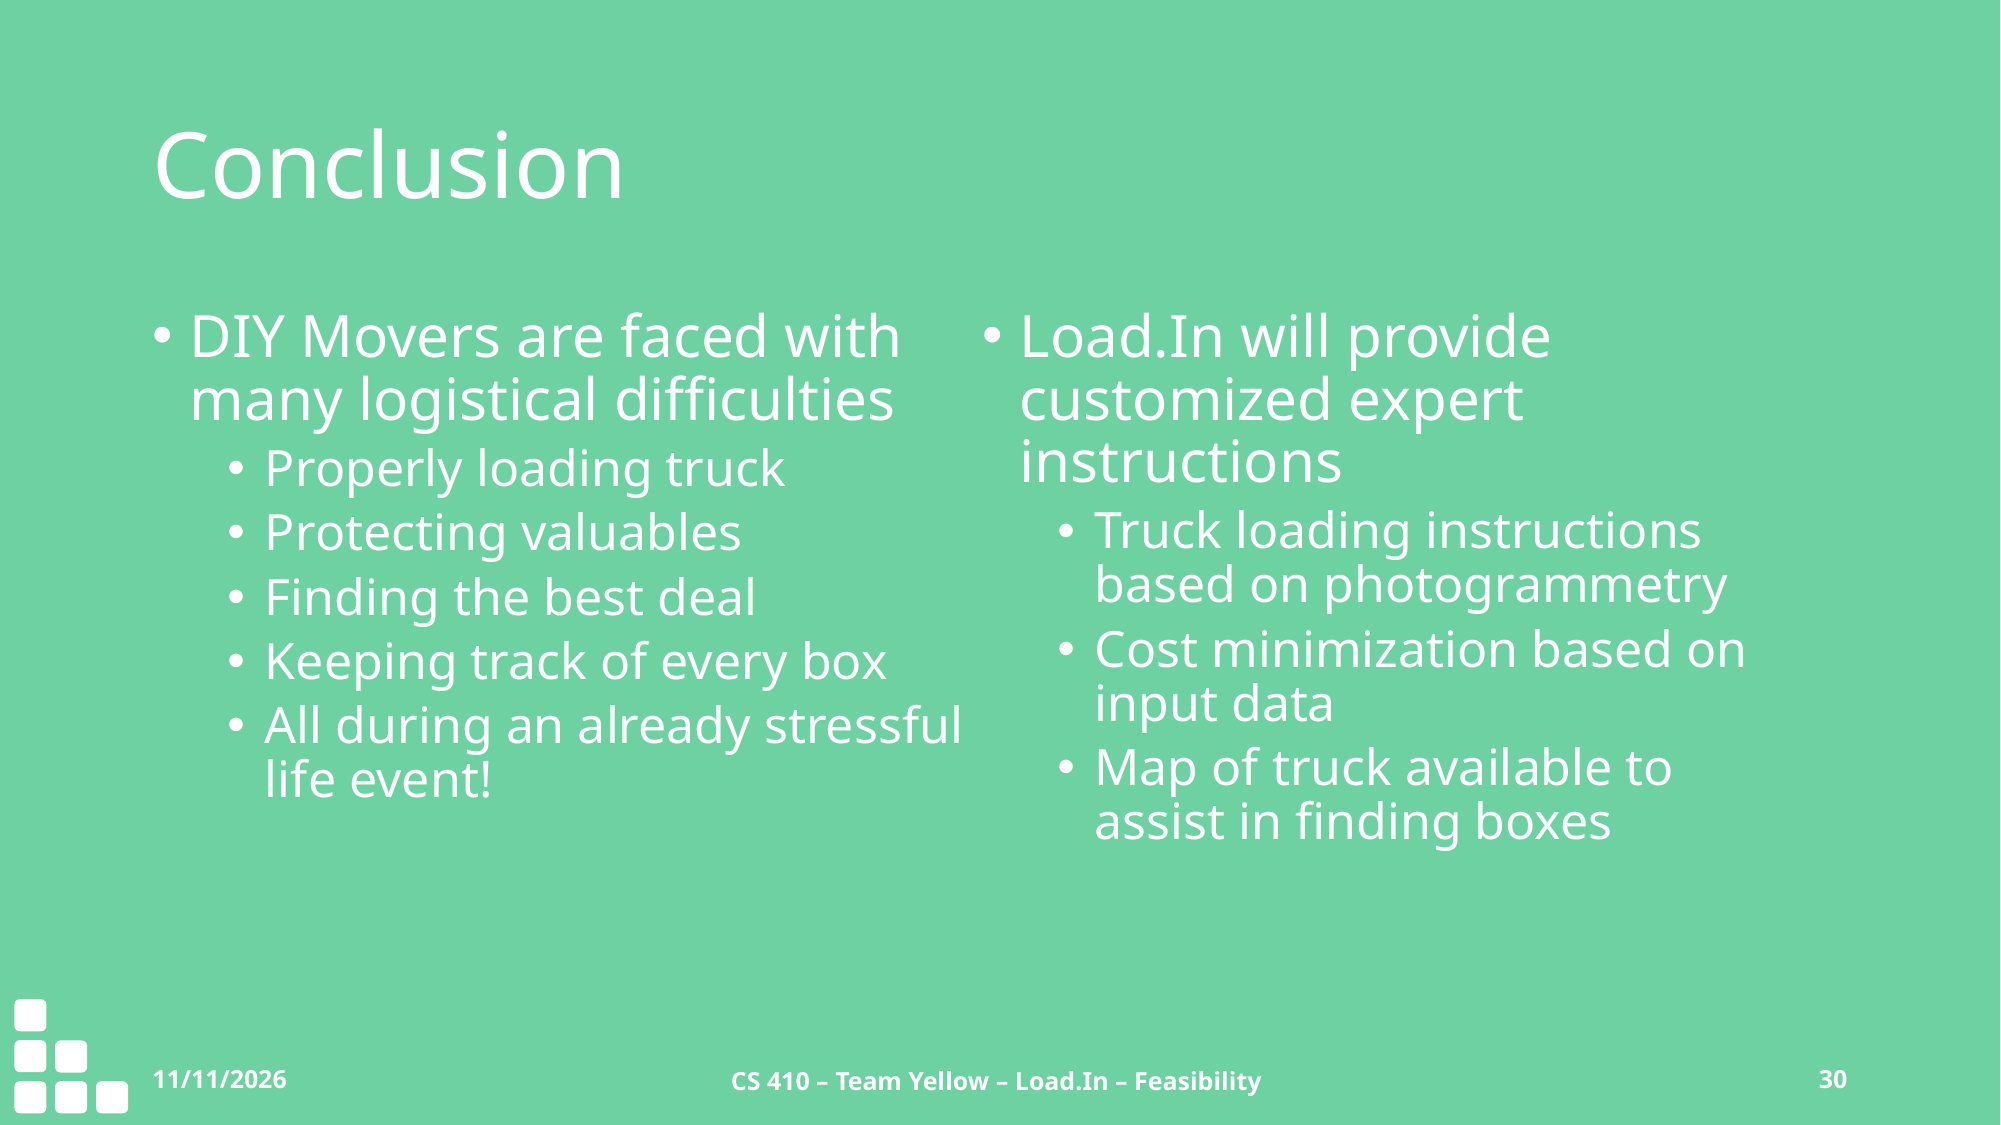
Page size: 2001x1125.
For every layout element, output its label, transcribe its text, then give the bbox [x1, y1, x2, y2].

list DIY Movers are faced with many logistical difficulties Properly loading truck Protecting valuables Finding the best deal Keeping track of every box All during an already stressful life event! [137, 299, 967, 1014]
slide_number 30 [1412, 1035, 1863, 1125]
text_box Load.In will provide customized expert instructions Truck loading instructions based on photogrammetry Cost minimization based on input data Map of truck available to assist in finding boxes [967, 299, 1830, 1014]
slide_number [137, 1035, 588, 1125]
title Conclusion [137, 59, 1863, 278]
footer CS 410 – Team Yellow – Load.In – Feasibility [662, 1035, 1338, 1125]
